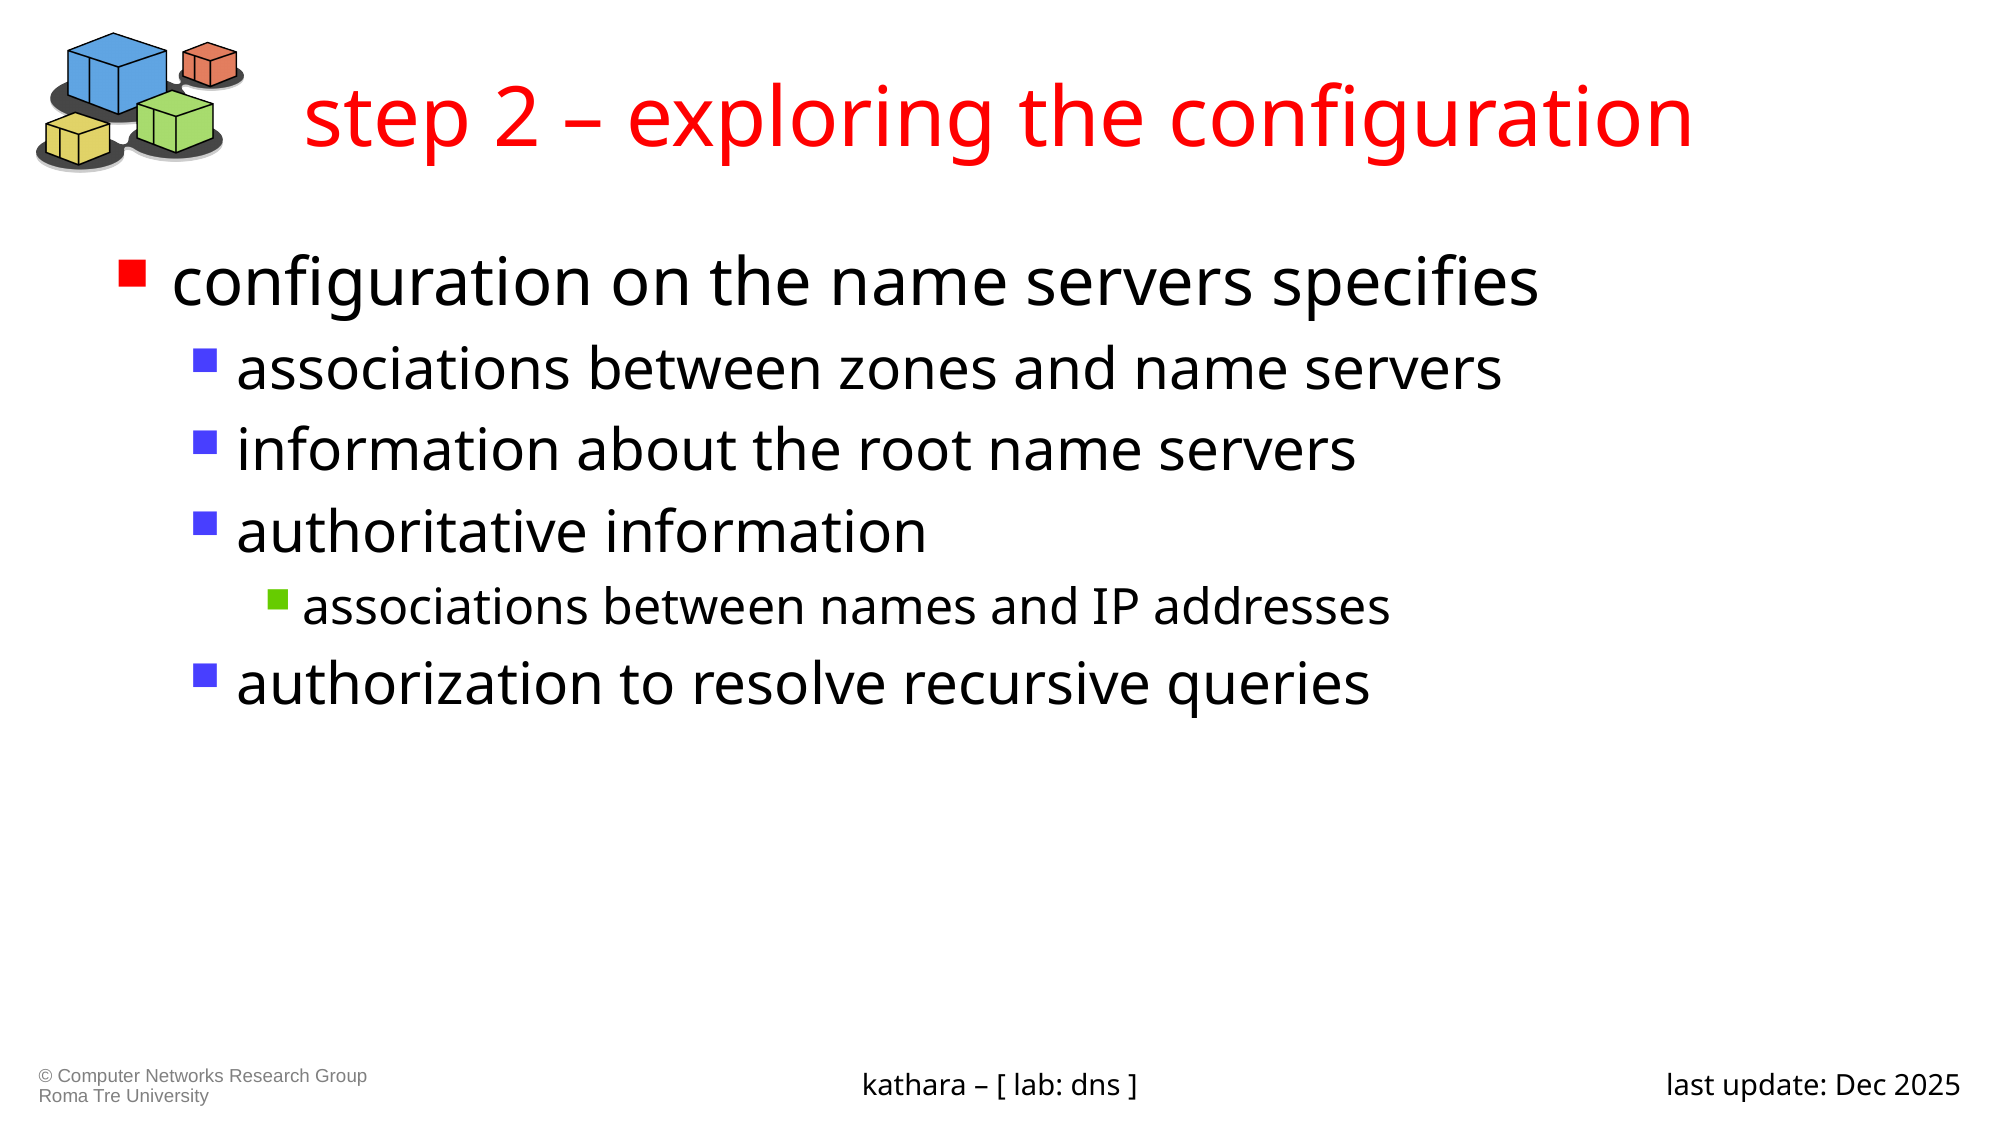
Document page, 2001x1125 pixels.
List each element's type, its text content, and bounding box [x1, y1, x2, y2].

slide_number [1519, 1058, 1977, 1114]
footer kathara – [ lab: dns ] [511, 1058, 1489, 1114]
picture [36, 32, 99, 173]
list configuration on the name servers specifies associations between zones and name servers information about the root name servers authoritative information associations between names and IP addresses authorization to resolve recursive queries [99, 231, 1900, 1005]
title step 2 – exploring the configuration [99, 19, 1900, 207]
